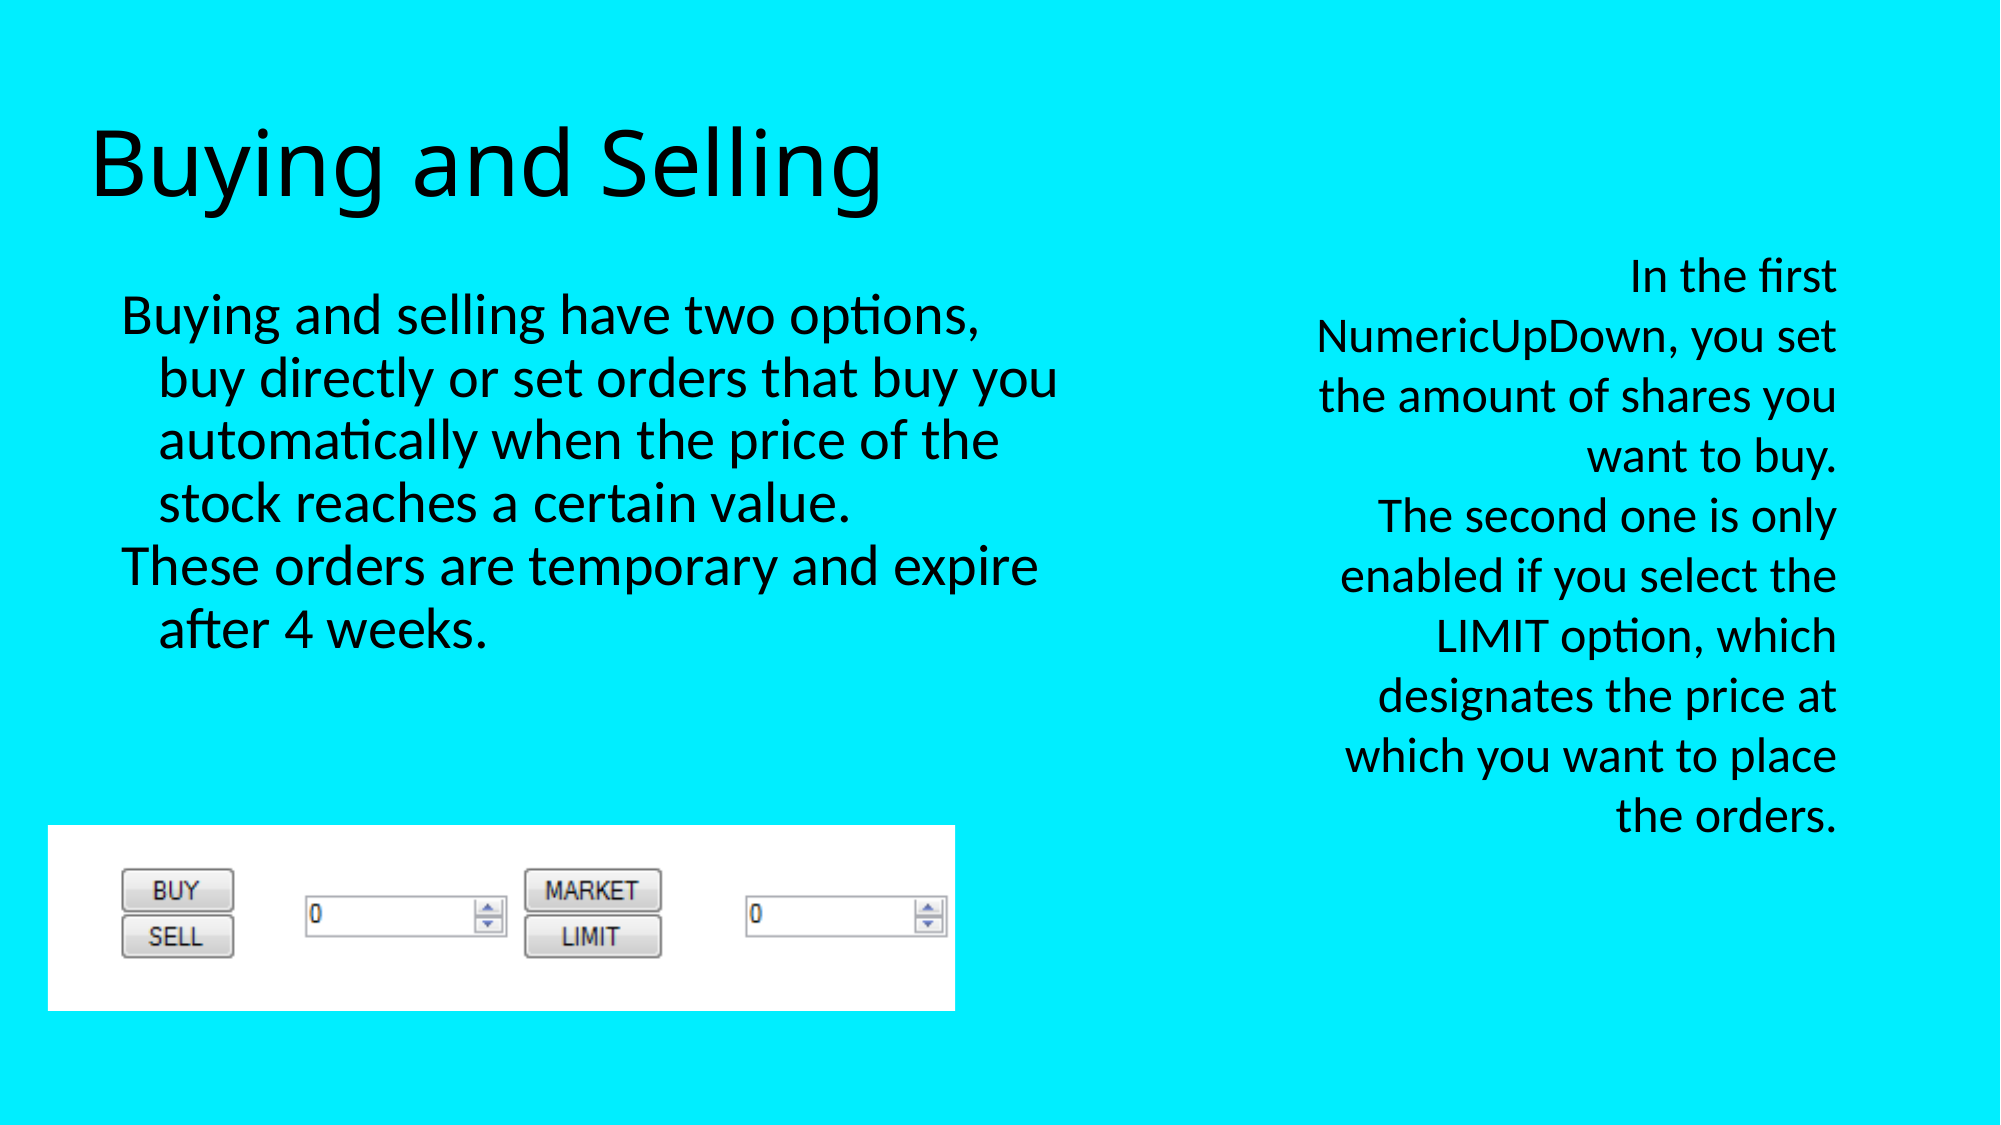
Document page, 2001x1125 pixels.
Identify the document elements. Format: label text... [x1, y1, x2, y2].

picture [47, 825, 956, 1011]
list Buying and selling have two options, buy directly or set orders that buy you automatically when the price of the stock reaches a certain value. These orders are temporary and expire after 4 weeks. [101, 263, 1088, 1011]
title Buying and Selling [68, 97, 1932, 223]
text_box In the first NumericUpDown, you set the amount of shares you want to buy. The second one is only enabled if you select the LIMIT option, which designates the price at which you want to place the orders. [1280, 222, 1858, 970]
